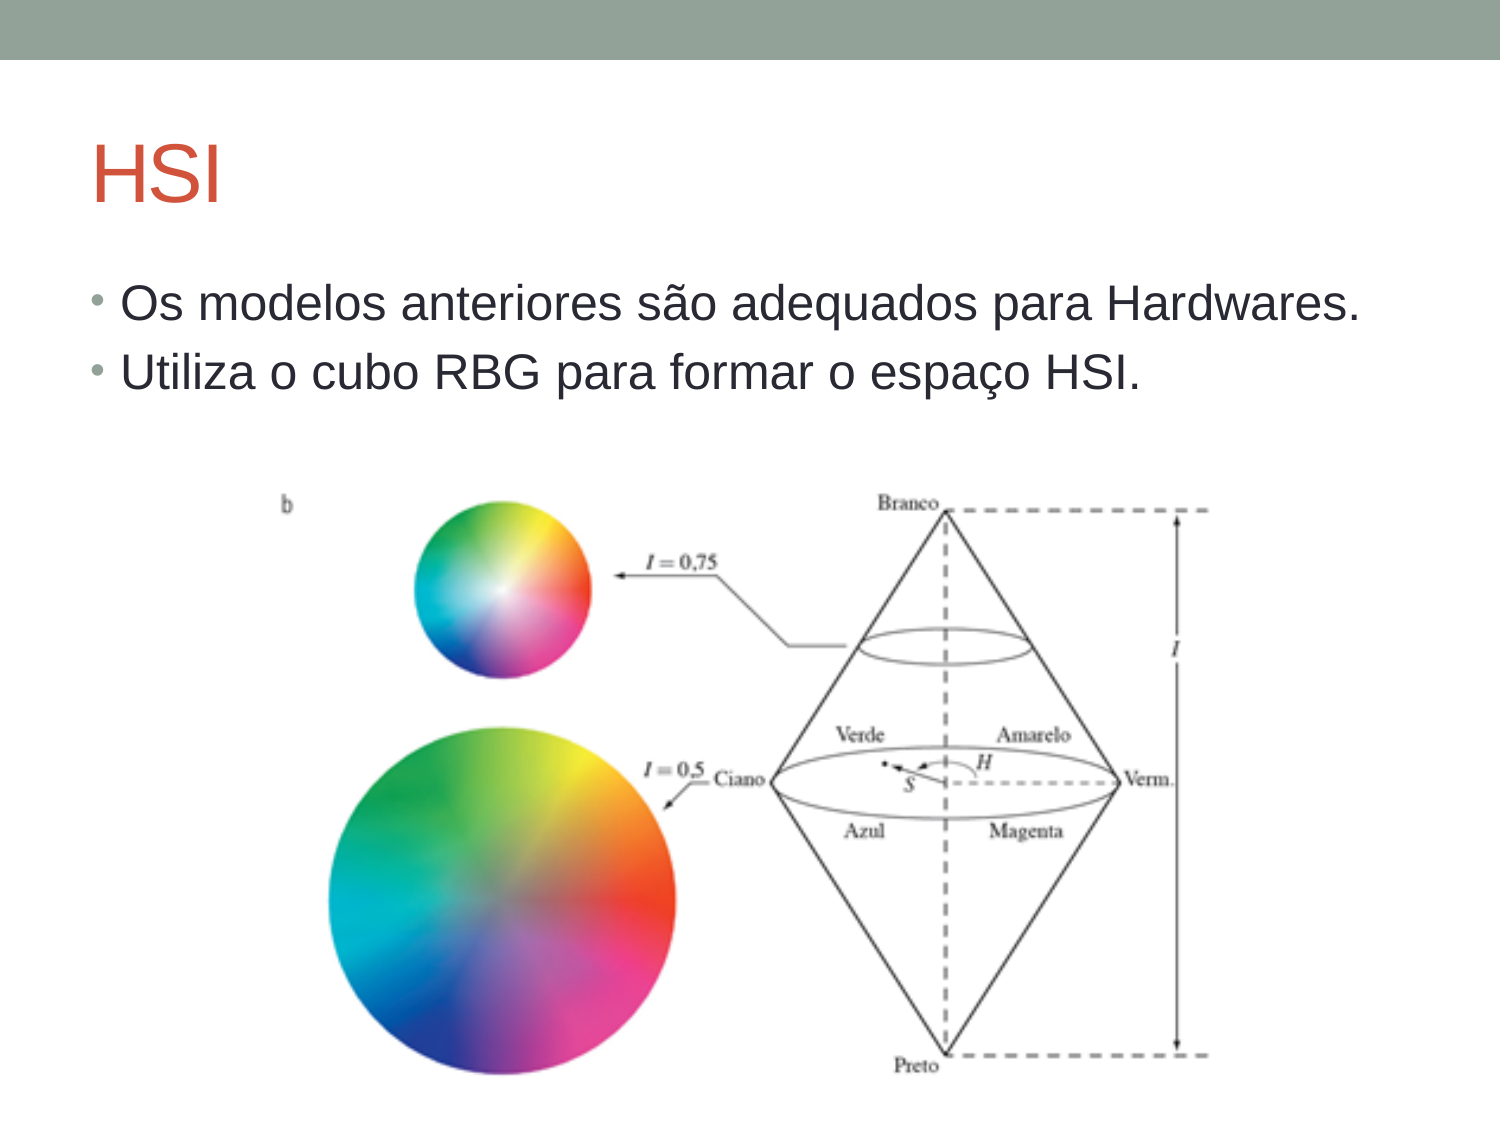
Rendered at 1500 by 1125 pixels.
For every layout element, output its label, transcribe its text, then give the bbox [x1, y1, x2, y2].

list Os modelos anteriores são adequados para Hardwares. Utiliza o cubo RBG para formar o espaço HSI. [75, 262, 1425, 1063]
picture [237, 409, 1238, 1093]
title HSI [75, 87, 1425, 250]
